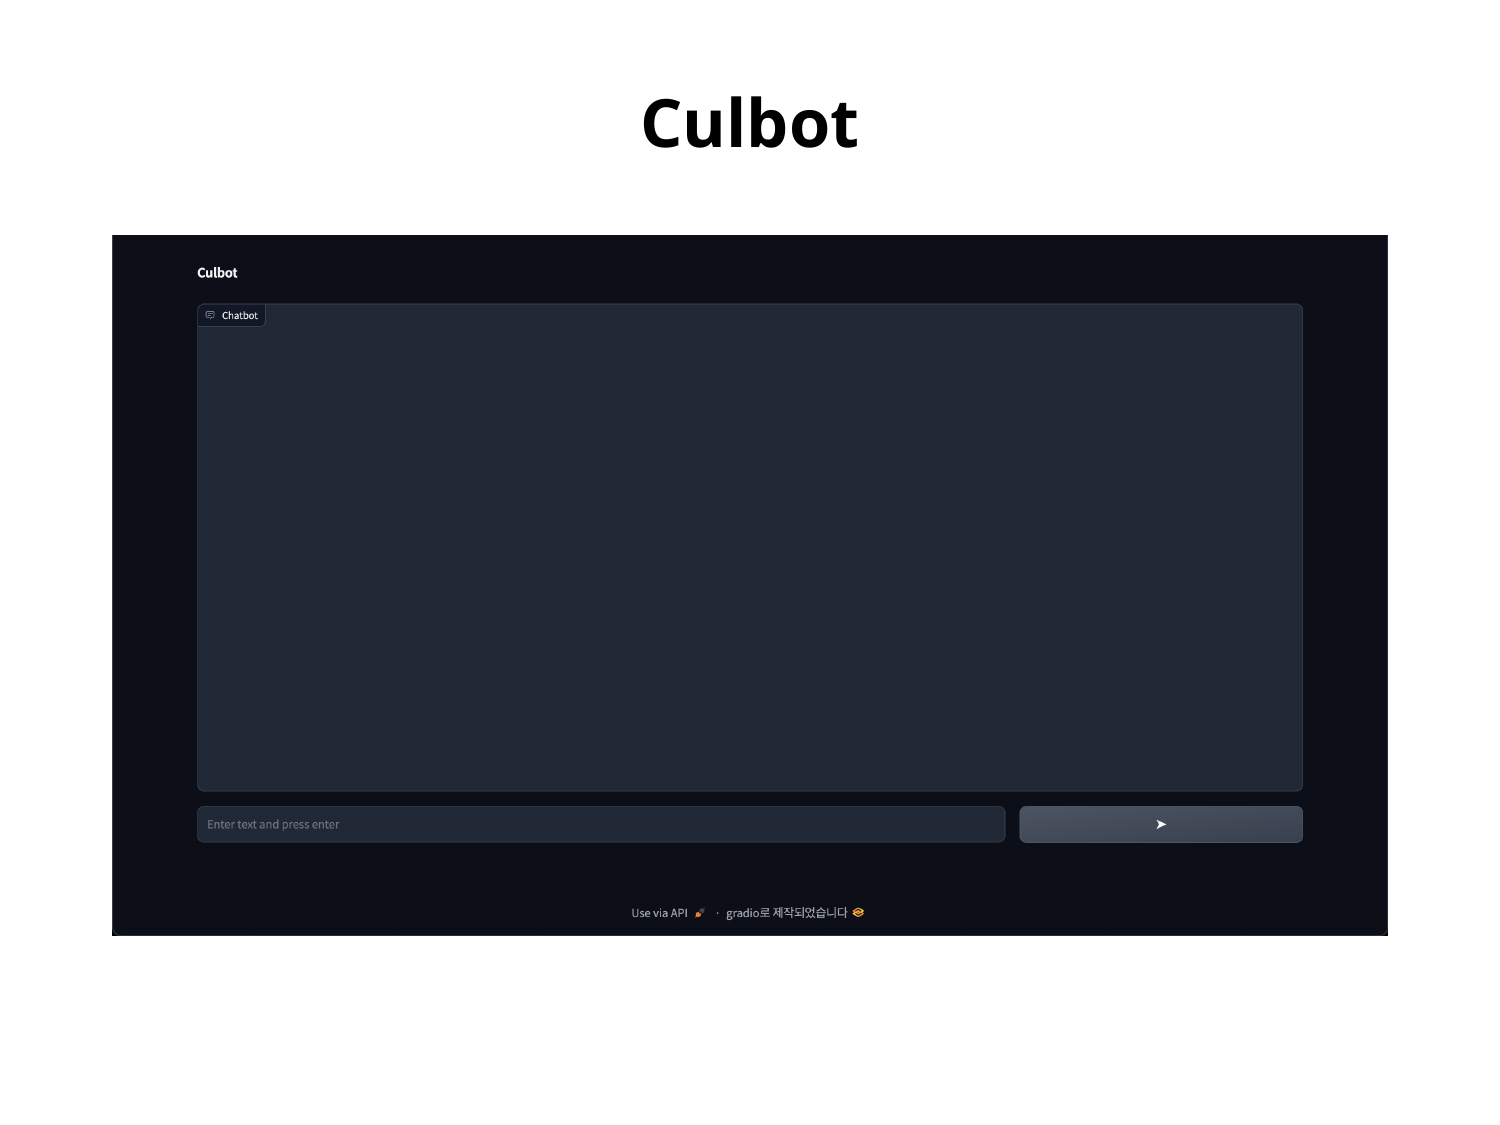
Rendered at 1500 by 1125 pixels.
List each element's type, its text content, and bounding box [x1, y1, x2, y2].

picture [112, 235, 1388, 936]
text_box Culbot [103, 59, 1397, 193]
